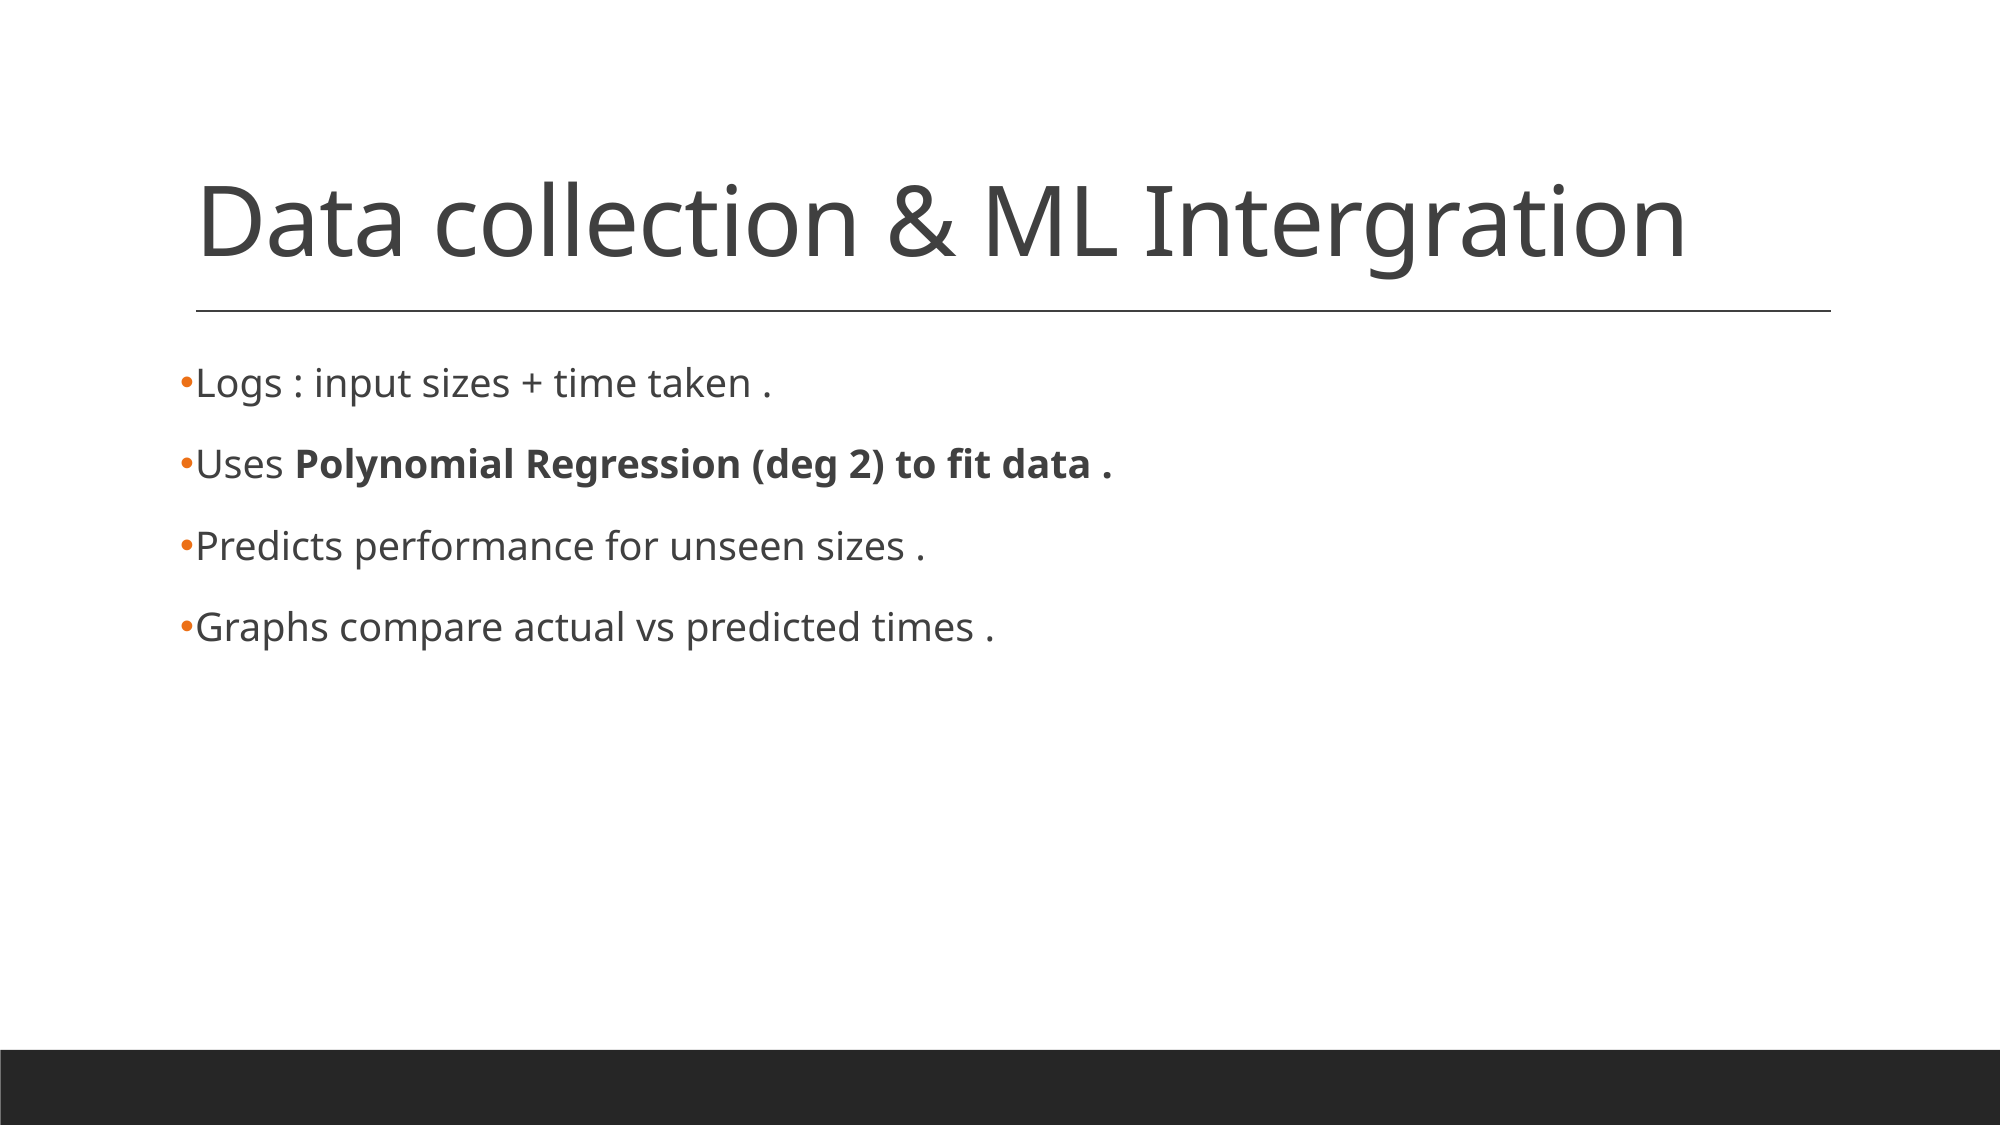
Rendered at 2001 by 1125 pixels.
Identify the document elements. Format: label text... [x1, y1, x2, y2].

list Logs : input sizes + time taken . Uses Polynomial Regression (deg 2) to fit data . Predicts performance for unseen sizes . Graphs compare actual vs predicted times . [180, 345, 1830, 963]
title Data collection & ML Intergration [180, 47, 1830, 285]
